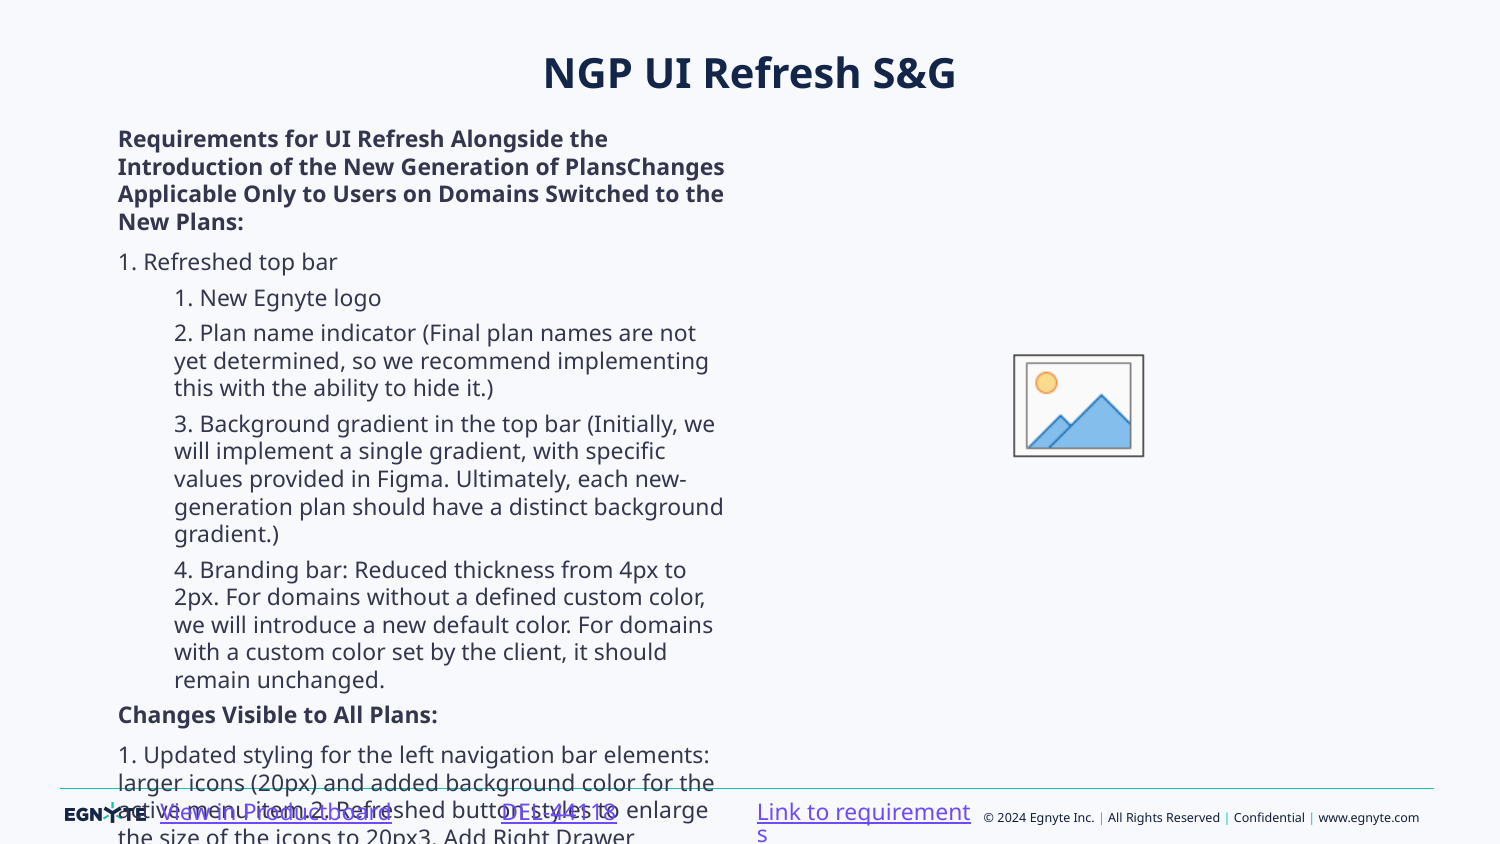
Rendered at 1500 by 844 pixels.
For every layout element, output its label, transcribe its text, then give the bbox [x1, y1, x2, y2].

picture [65, 802, 145, 823]
list DEL-44118 [486, 790, 741, 835]
list View in Productboard [145, 790, 486, 835]
picture [761, 119, 1397, 693]
title NGP UI Refresh S&G [103, 44, 1397, 106]
list Link to requirements [742, 790, 997, 835]
list Requirements for UI Refresh Alongside the Introduction of the New Generation of PlansChanges Applicable Only to Users on Domains Switched to the New Plans: 1. Refreshed top bar 1. New Egnyte logo 2. Plan name indicator (Final plan names are not yet determined, so we recommend implementing this with the ability to hide it.) 3. Background gradient in the top bar (Initially, we will implement a single gradient, with specific values provided in Figma. Ultimately, each new-generation plan should have a distinct background gradient.) 4. Branding bar: Reduced thickness from 4px to 2px. For domains without a defined custom color, we will introduce a new default color. For domains with a custom color set by the client, it should remain unchanged. Changes Visible to All Plans: 1. Updated styling for the left navigation bar elements: larger icons (20px) and added background color for the active menu item.2. Refreshed button styles to enlarge the size of the icons to 20px3. Add Right Drawer component4. Relocation of Help Center / Egnyte University / Product Updates entry points to the right drawer. Figma Designs:https://www.figma.com/design/AXtKz4IExGp3WfTjTZqSrN/Platform---Home-page-redesign-across-verticals?node-id=1726-35543&t=Xw9ungNWCco75ZRd-1 [103, 117, 741, 693]
